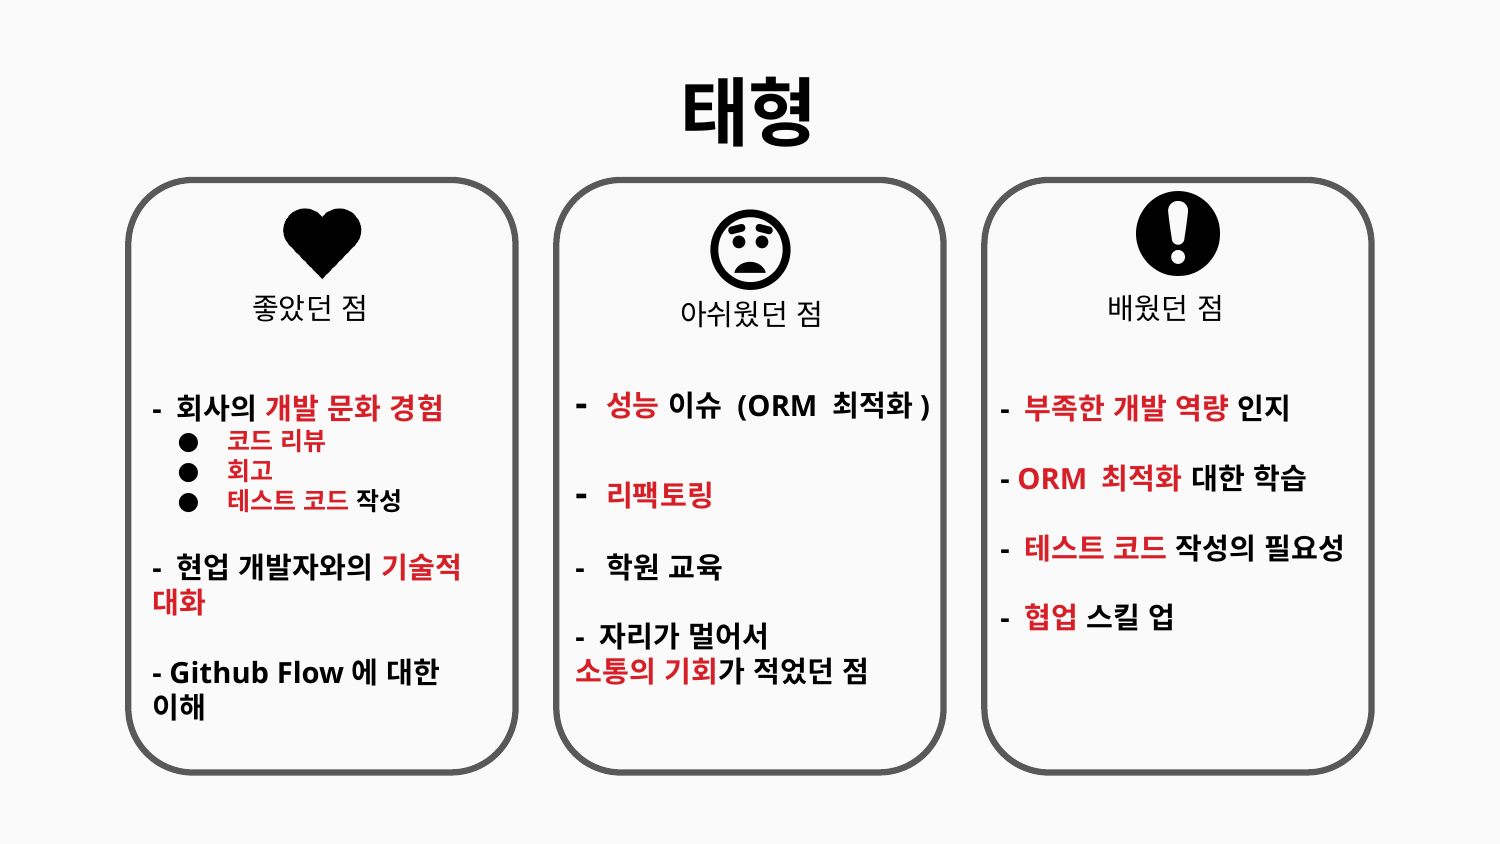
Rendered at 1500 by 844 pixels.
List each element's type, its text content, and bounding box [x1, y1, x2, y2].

text_box 배웠던 점 [1092, 275, 1263, 339]
text_box - 회사의 개발 문화 경험 코드 리뷰 회고 테스트 코드 작성 - 현업 개발자와의 기술적 대화 - Github Flow에 대한 이해 [62, 375, 485, 712]
text_box [984, 612, 1372, 773]
text_box [556, 179, 944, 363]
text_box [128, 179, 516, 375]
picture [269, 191, 374, 296]
text_box [984, 179, 1372, 375]
text_box - 부족한 개발 역량 인지 - ORM 최적화 대한 학습 - 테스트 코드 작성의 필요성 - 협업 스킬 업 [910, 375, 1392, 612]
text_box [558, 723, 942, 773]
picture [689, 185, 811, 302]
picture [1136, 191, 1220, 276]
text_box 좋았던 점 [236, 275, 407, 339]
text_box 태형 [664, 50, 835, 173]
text_box - 성능 이슈 (ORM 최적화) - 리팩토링 - 학원 교육 - 자리가 멀어서 소통의 기회가 적었던 점 [485, 363, 967, 723]
text_box 아쉬웠던 점 [664, 281, 869, 345]
text_box [128, 712, 514, 773]
